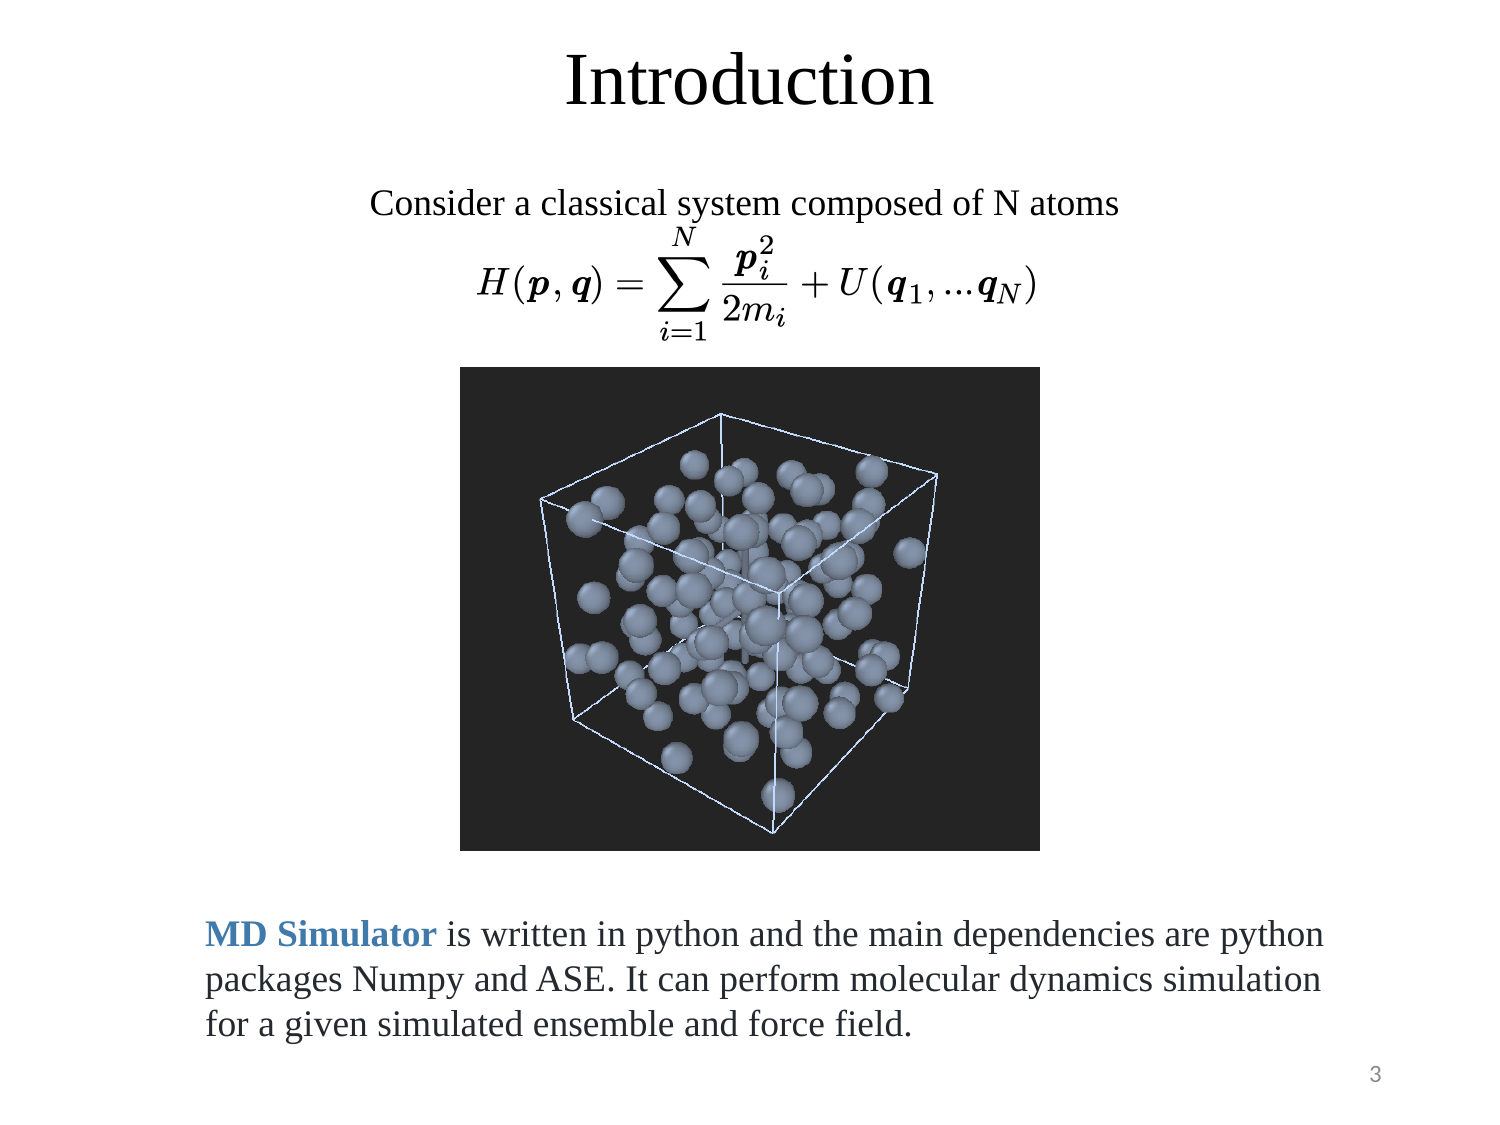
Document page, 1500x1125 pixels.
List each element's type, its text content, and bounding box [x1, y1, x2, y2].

text_box MD Simulator is written in python and the main dependencies are python packages Numpy and ASE. It can perform molecular dynamics simulation for a given simulated ensemble and force field. [190, 901, 1363, 1052]
picture [460, 209, 1040, 355]
slide_number 3 [1059, 1042, 1397, 1103]
text_box Introduction [549, 22, 951, 128]
picture [460, 367, 1039, 851]
text_box Consider a classical system composed of N atoms [354, 170, 1145, 231]
